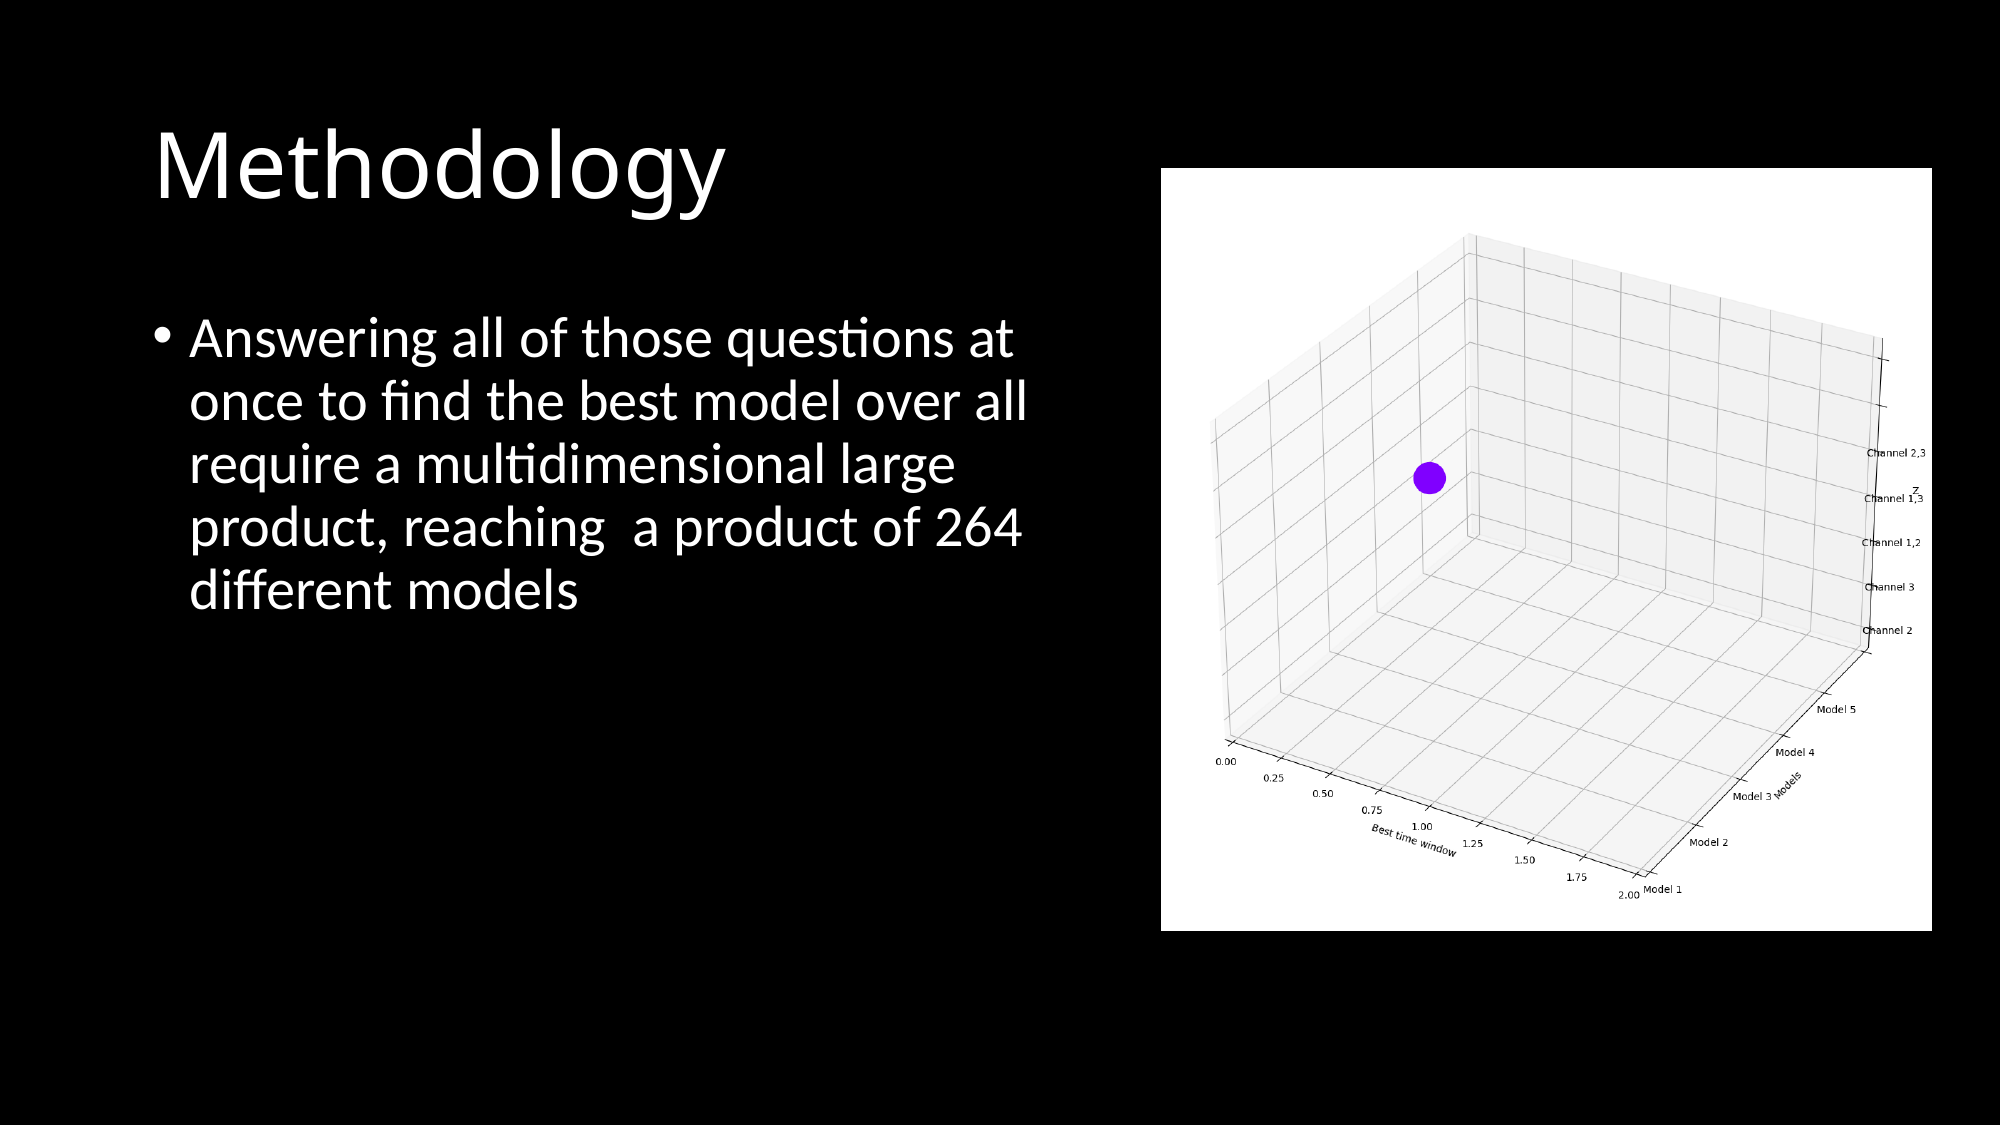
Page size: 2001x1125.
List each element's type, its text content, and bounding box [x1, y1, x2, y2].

title Methodology [137, 59, 1863, 278]
picture [1161, 168, 1932, 931]
list Answering all of those questions at once to find the best model over all require a multidimensional large product, reaching a product of 264 different models [137, 299, 1073, 1014]
